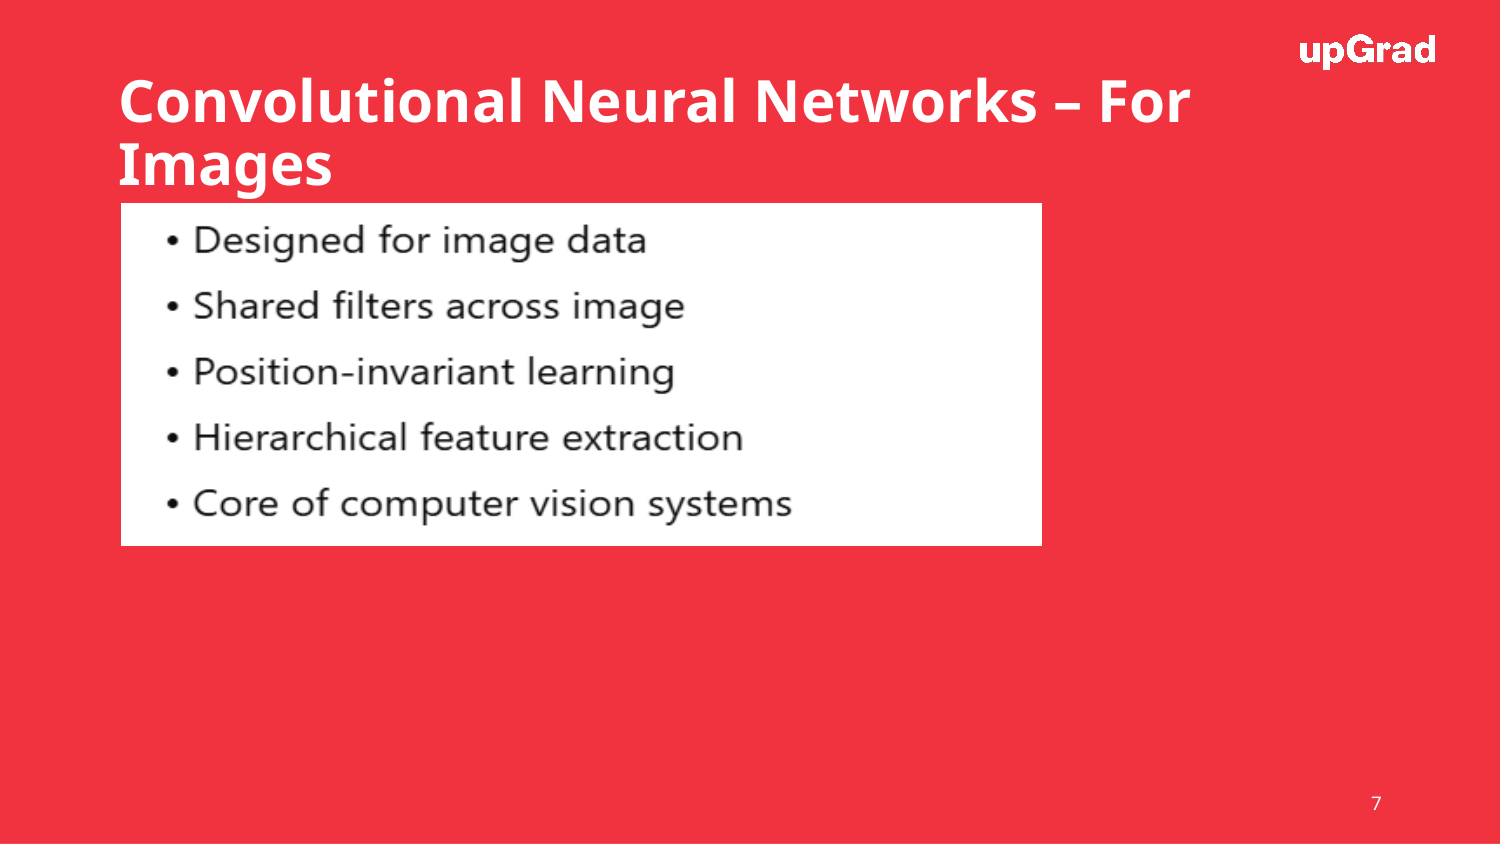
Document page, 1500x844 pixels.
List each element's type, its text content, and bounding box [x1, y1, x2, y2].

title Convolutional Neural Networks – For Images [103, 89, 1408, 182]
picture [1300, 34, 1435, 70]
picture [120, 203, 1043, 547]
slide_number 7 [1059, 782, 1397, 827]
